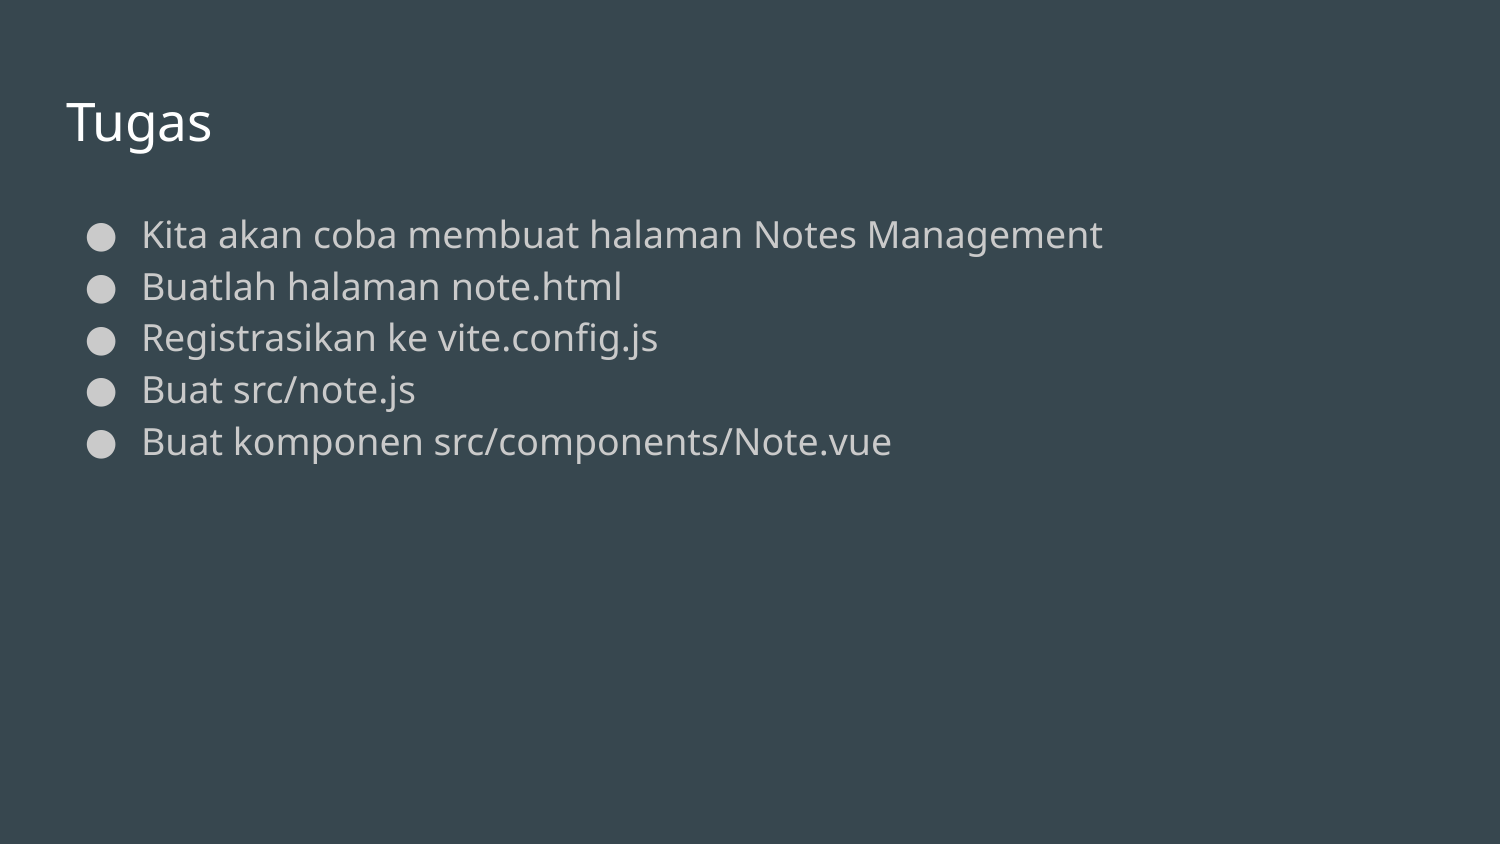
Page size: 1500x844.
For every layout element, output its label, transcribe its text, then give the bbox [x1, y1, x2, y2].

list Kita akan coba membuat halaman Notes Management Buatlah halaman note.html Registrasikan ke vite.config.js Buat src/note.js Buat komponen src/components/Note.vue [51, 189, 1449, 750]
title Tugas [51, 72, 1449, 167]
